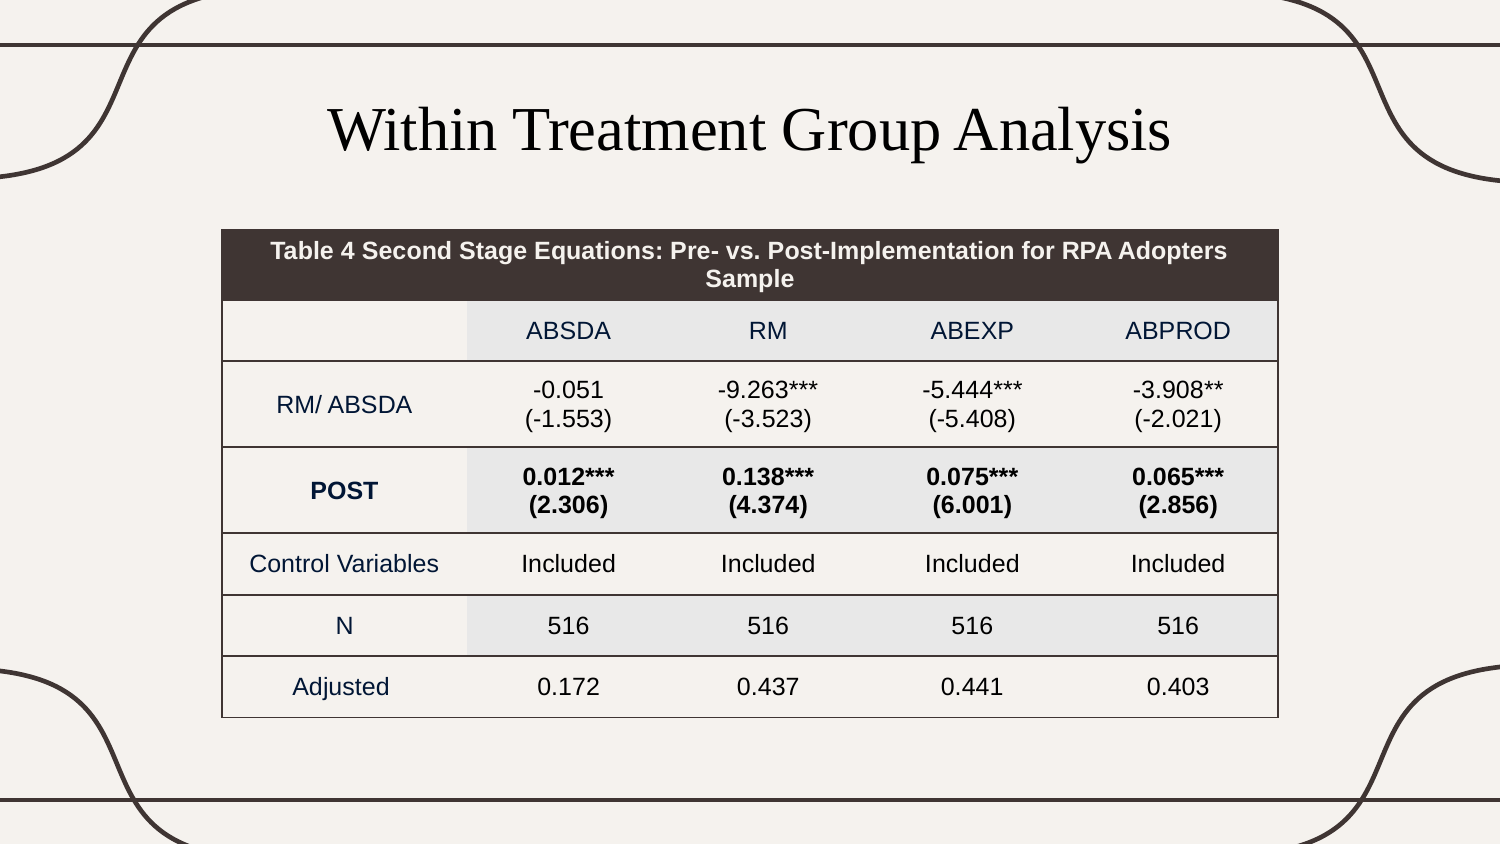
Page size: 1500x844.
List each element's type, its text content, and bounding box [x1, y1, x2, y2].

title Within Treatment Group Analysis [116, 72, 1383, 167]
